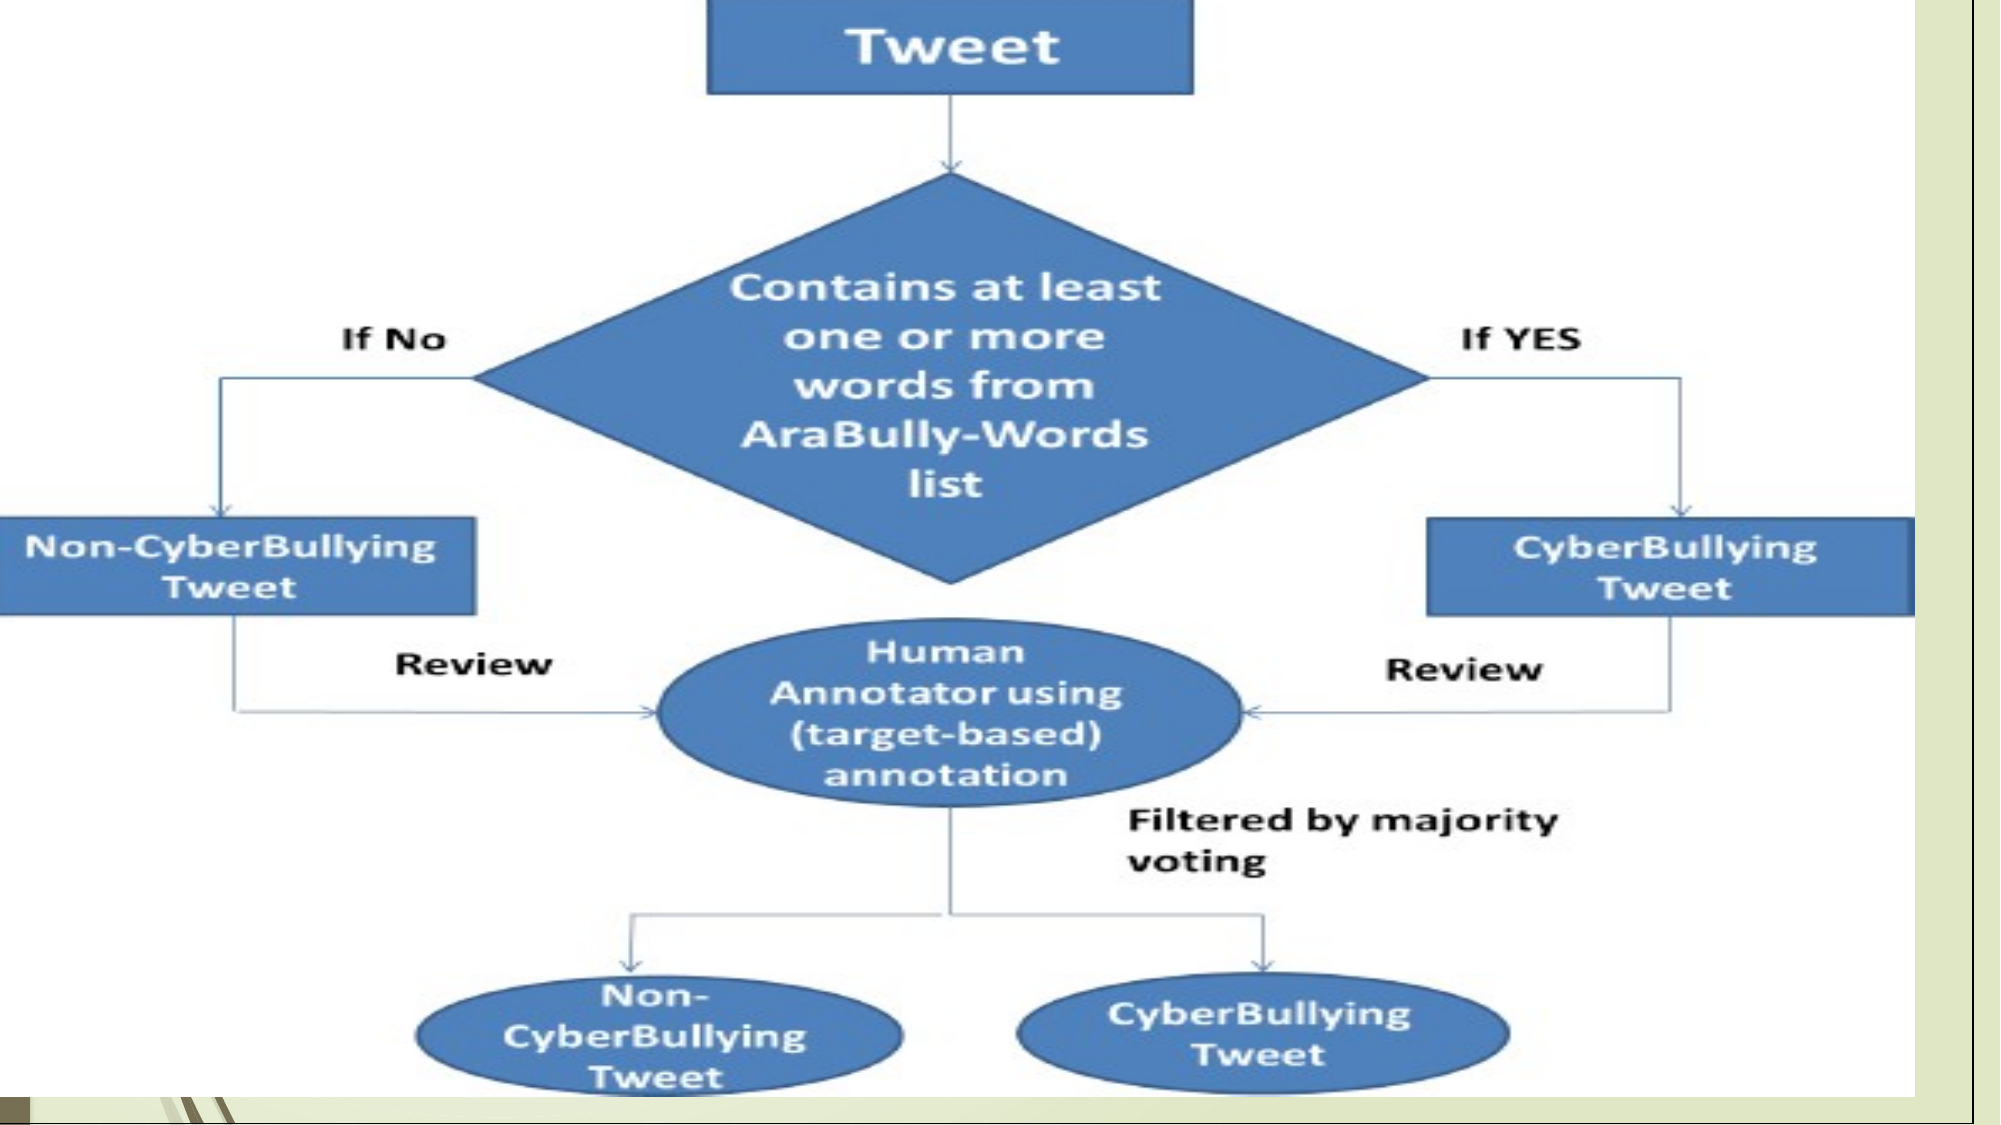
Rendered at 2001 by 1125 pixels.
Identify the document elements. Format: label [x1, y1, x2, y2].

text_box [0, 0, 1976, 1125]
